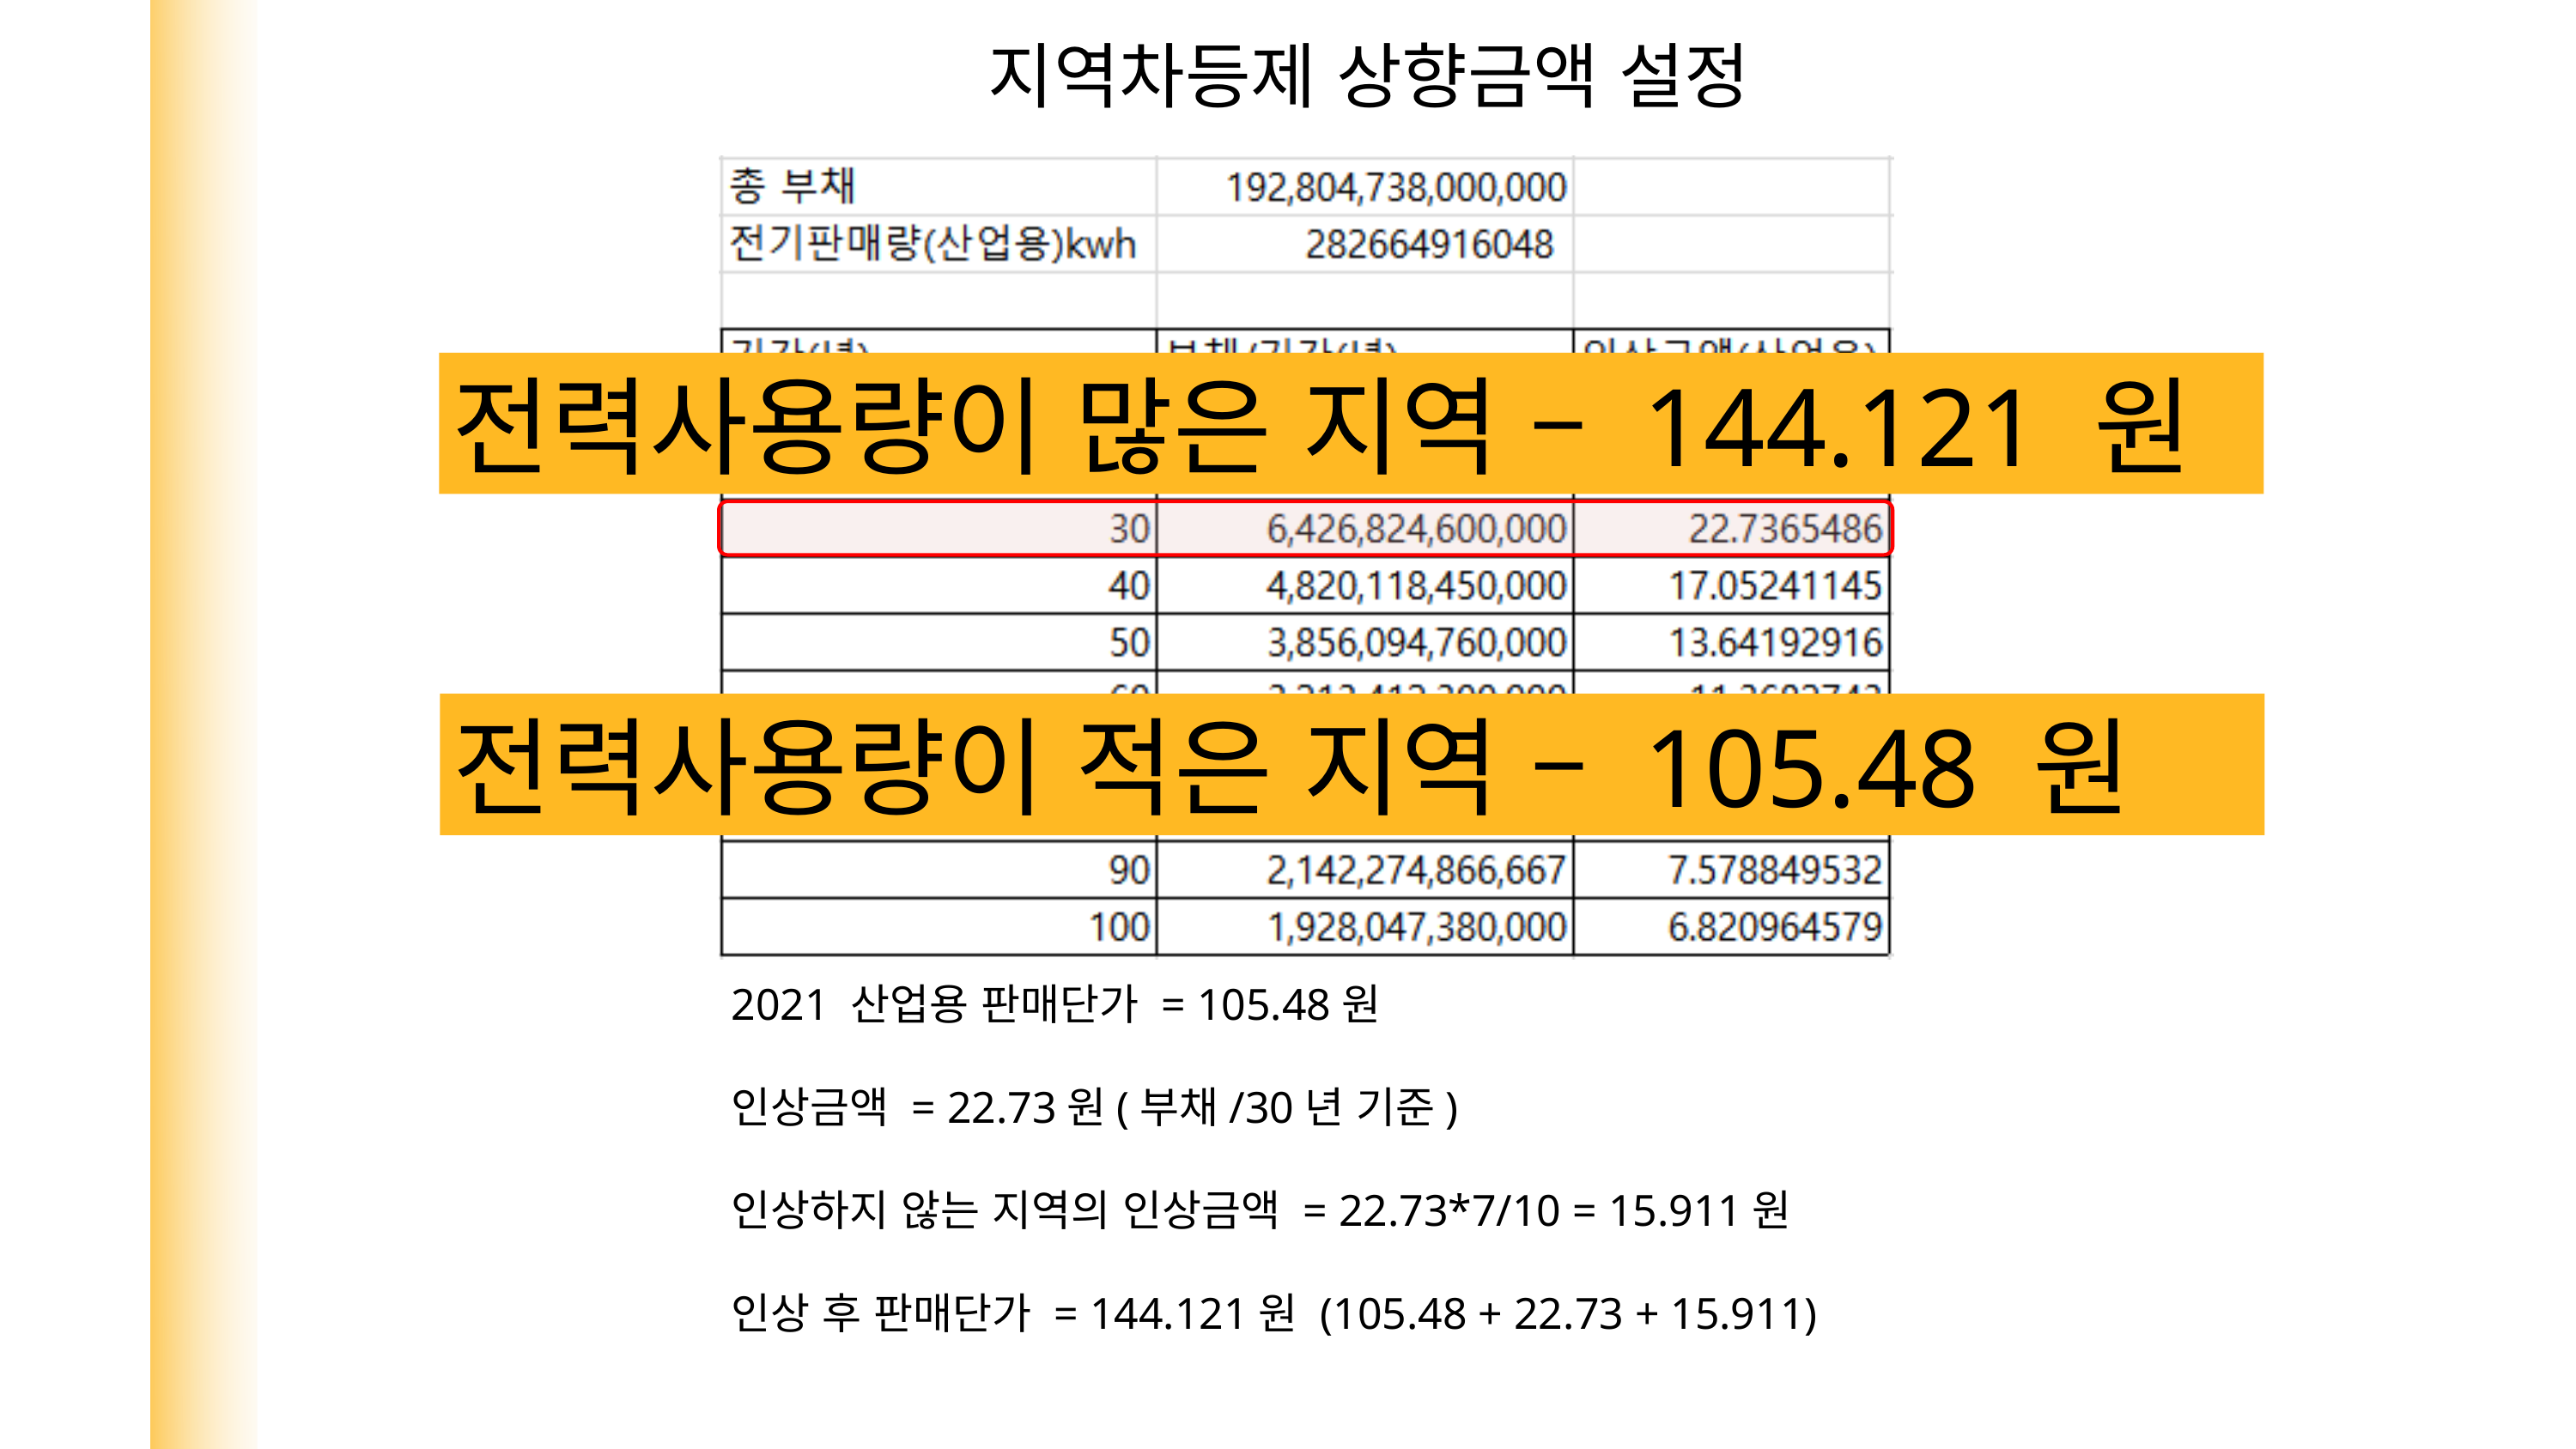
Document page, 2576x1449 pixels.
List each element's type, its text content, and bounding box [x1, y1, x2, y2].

text_box 전력사용량이 적은 지역 – 105.48 원 [1898, 694, 2265, 835]
text_box 지역차등제 상향금액 설정 [876, 24, 1862, 124]
text_box 전력사용량이 적은 지역 – 105.48 원 [440, 694, 714, 835]
text_box [149, 0, 258, 1449]
text_box 2021 산업용 판매단가 = 105.48원 인상금액 = 22.73원(부채/30년 기준) 인상하지 않는 지역의 인상금액 = 22.73*7/10 = 15.911원 인상 후 판매단가 = 144.121원 (105.48 + 22.73 + 15.911) [719, 971, 1893, 1396]
picture [719, 155, 1894, 961]
text_box 전력사용량이 많은 지역 – 144.121 원 [439, 352, 714, 494]
text_box 전력사용량이 많은 지역 – 144.121 원 [1898, 352, 2264, 494]
